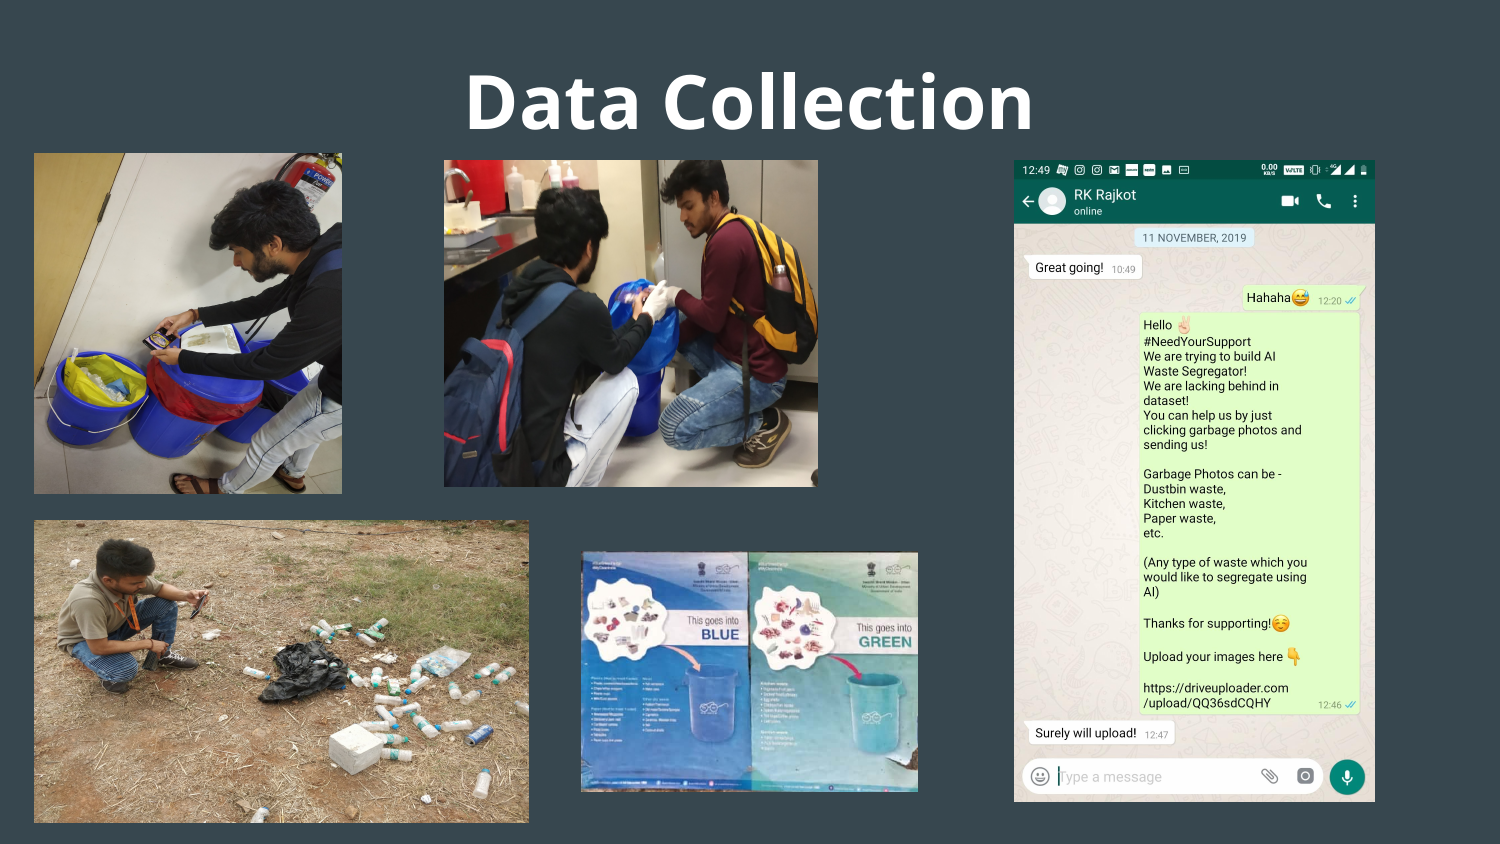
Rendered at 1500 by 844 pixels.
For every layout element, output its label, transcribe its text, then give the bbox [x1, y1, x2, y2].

picture [33, 519, 529, 823]
picture [581, 551, 918, 793]
picture [443, 160, 818, 487]
title Data Collection [105, 28, 1394, 170]
picture [1013, 160, 1375, 802]
picture [33, 153, 342, 495]
